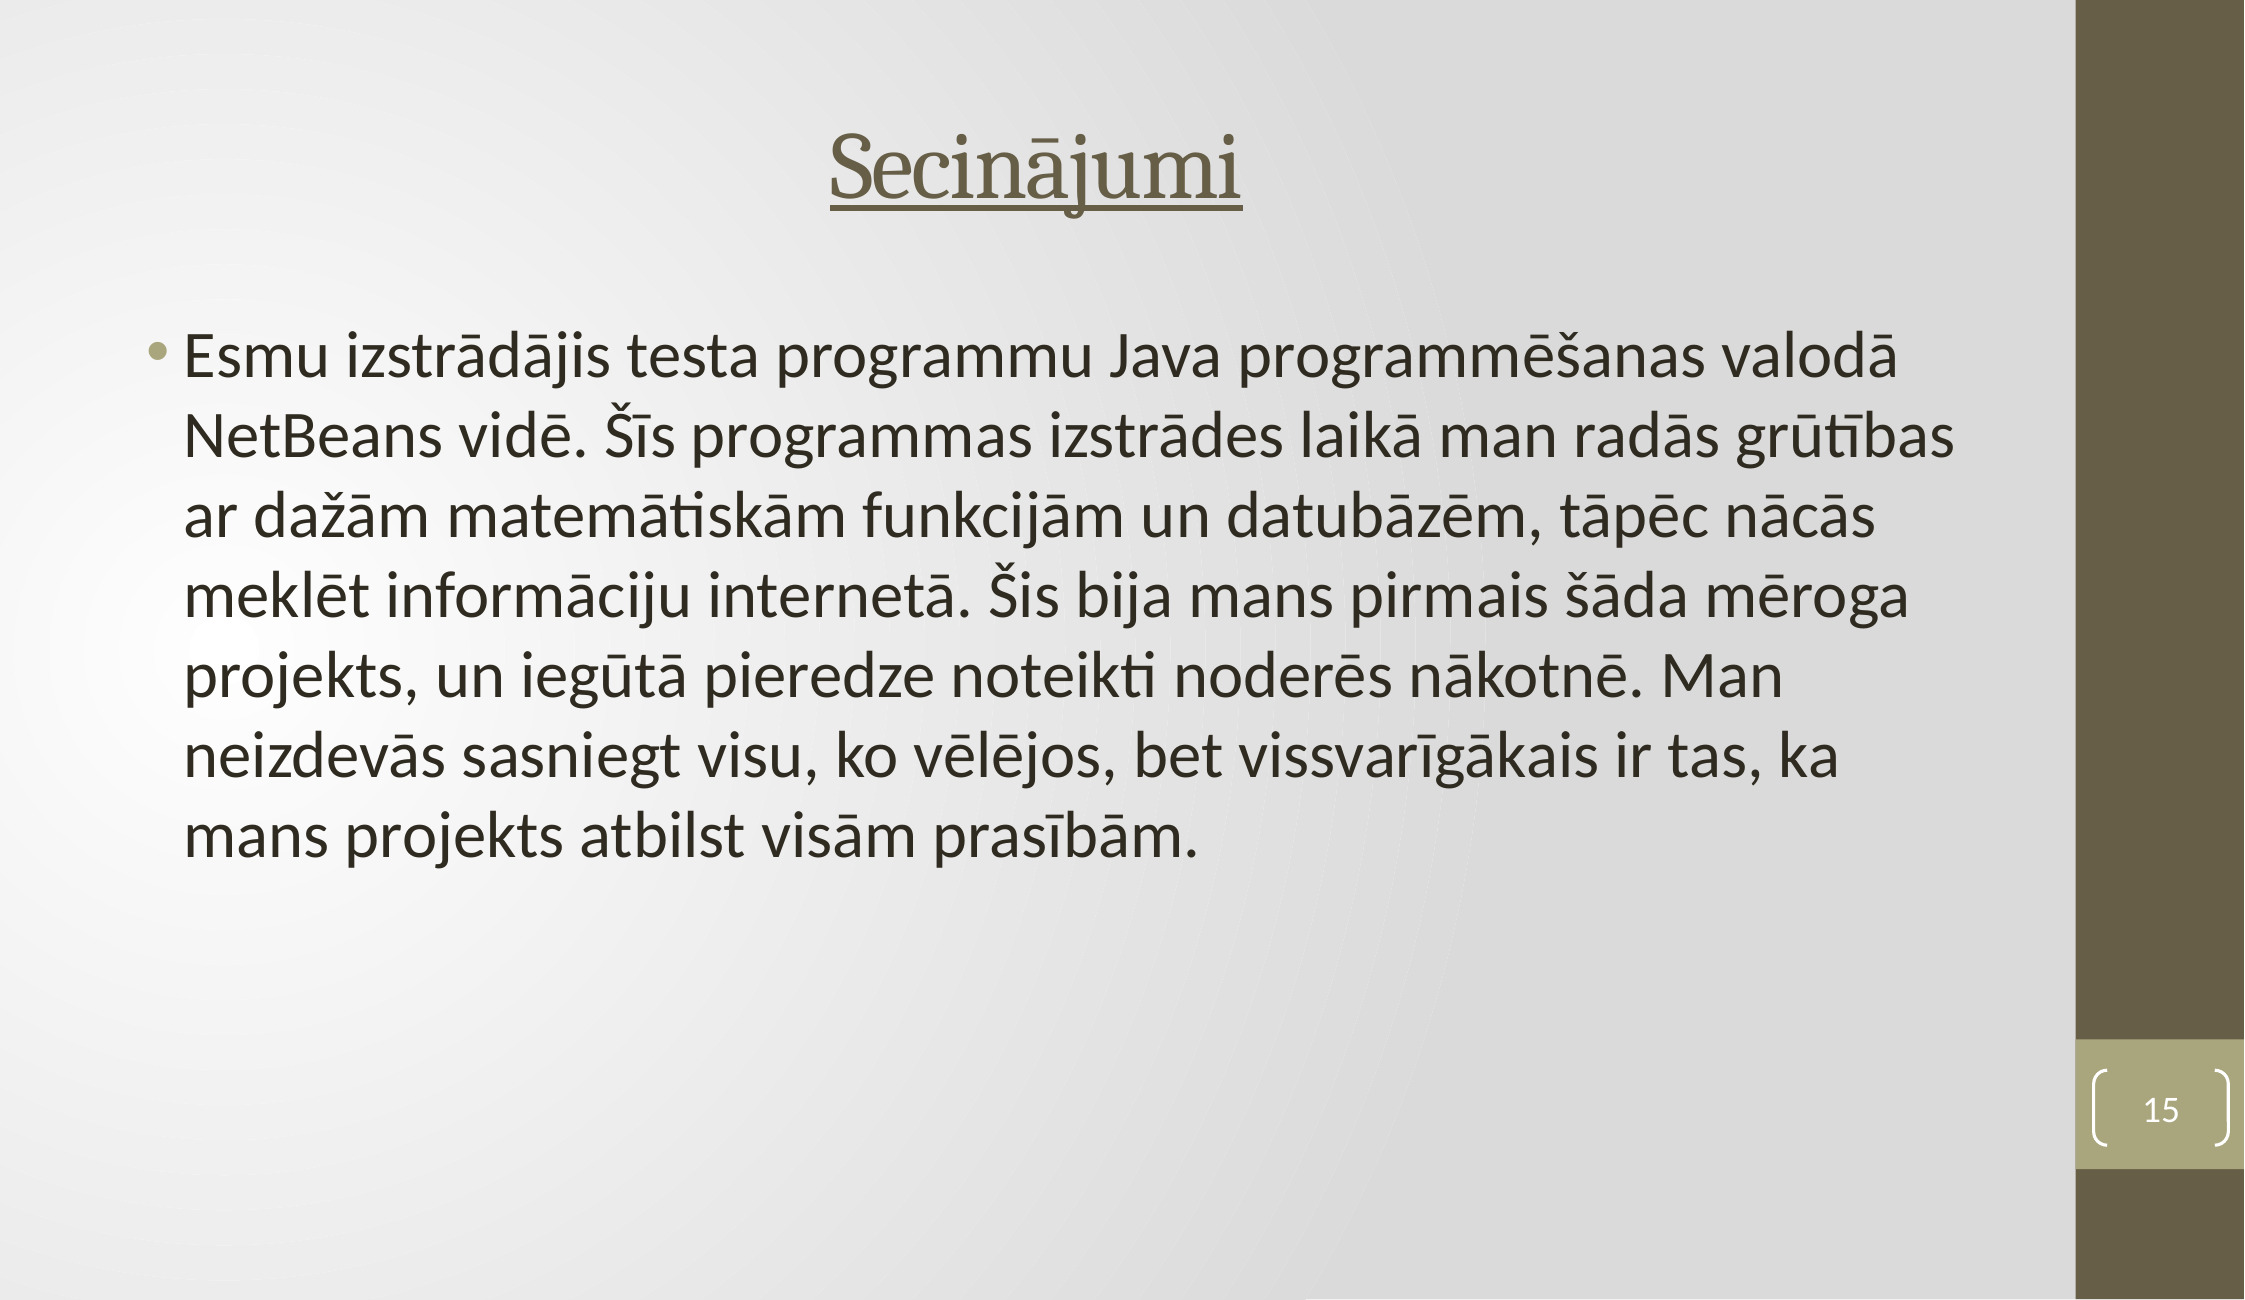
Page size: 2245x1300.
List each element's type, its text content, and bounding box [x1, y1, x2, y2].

title Secinājumi [112, 52, 1983, 269]
slide_number 15 [2092, 1068, 2230, 1147]
list Esmu izstrādājis testa programmu Java programmēšanas valodā NetBeans vidē. Šīs programmas izstrādes laikā man radās grūtības ar dažām matemātiskām funkcijām un datubāzēm, tāpēc nācās meklēt informāciju internetā. Šis bija mans pirmais šāda mēroga projekts, un iegūtā pieredze noteikti noderēs nākotnē. Man neizdevās sasniegt visu, ko vēlējos, bet vissvarīgākais ir tas, ka mans projekts atbilst visām prasībām. [112, 303, 1983, 1300]
